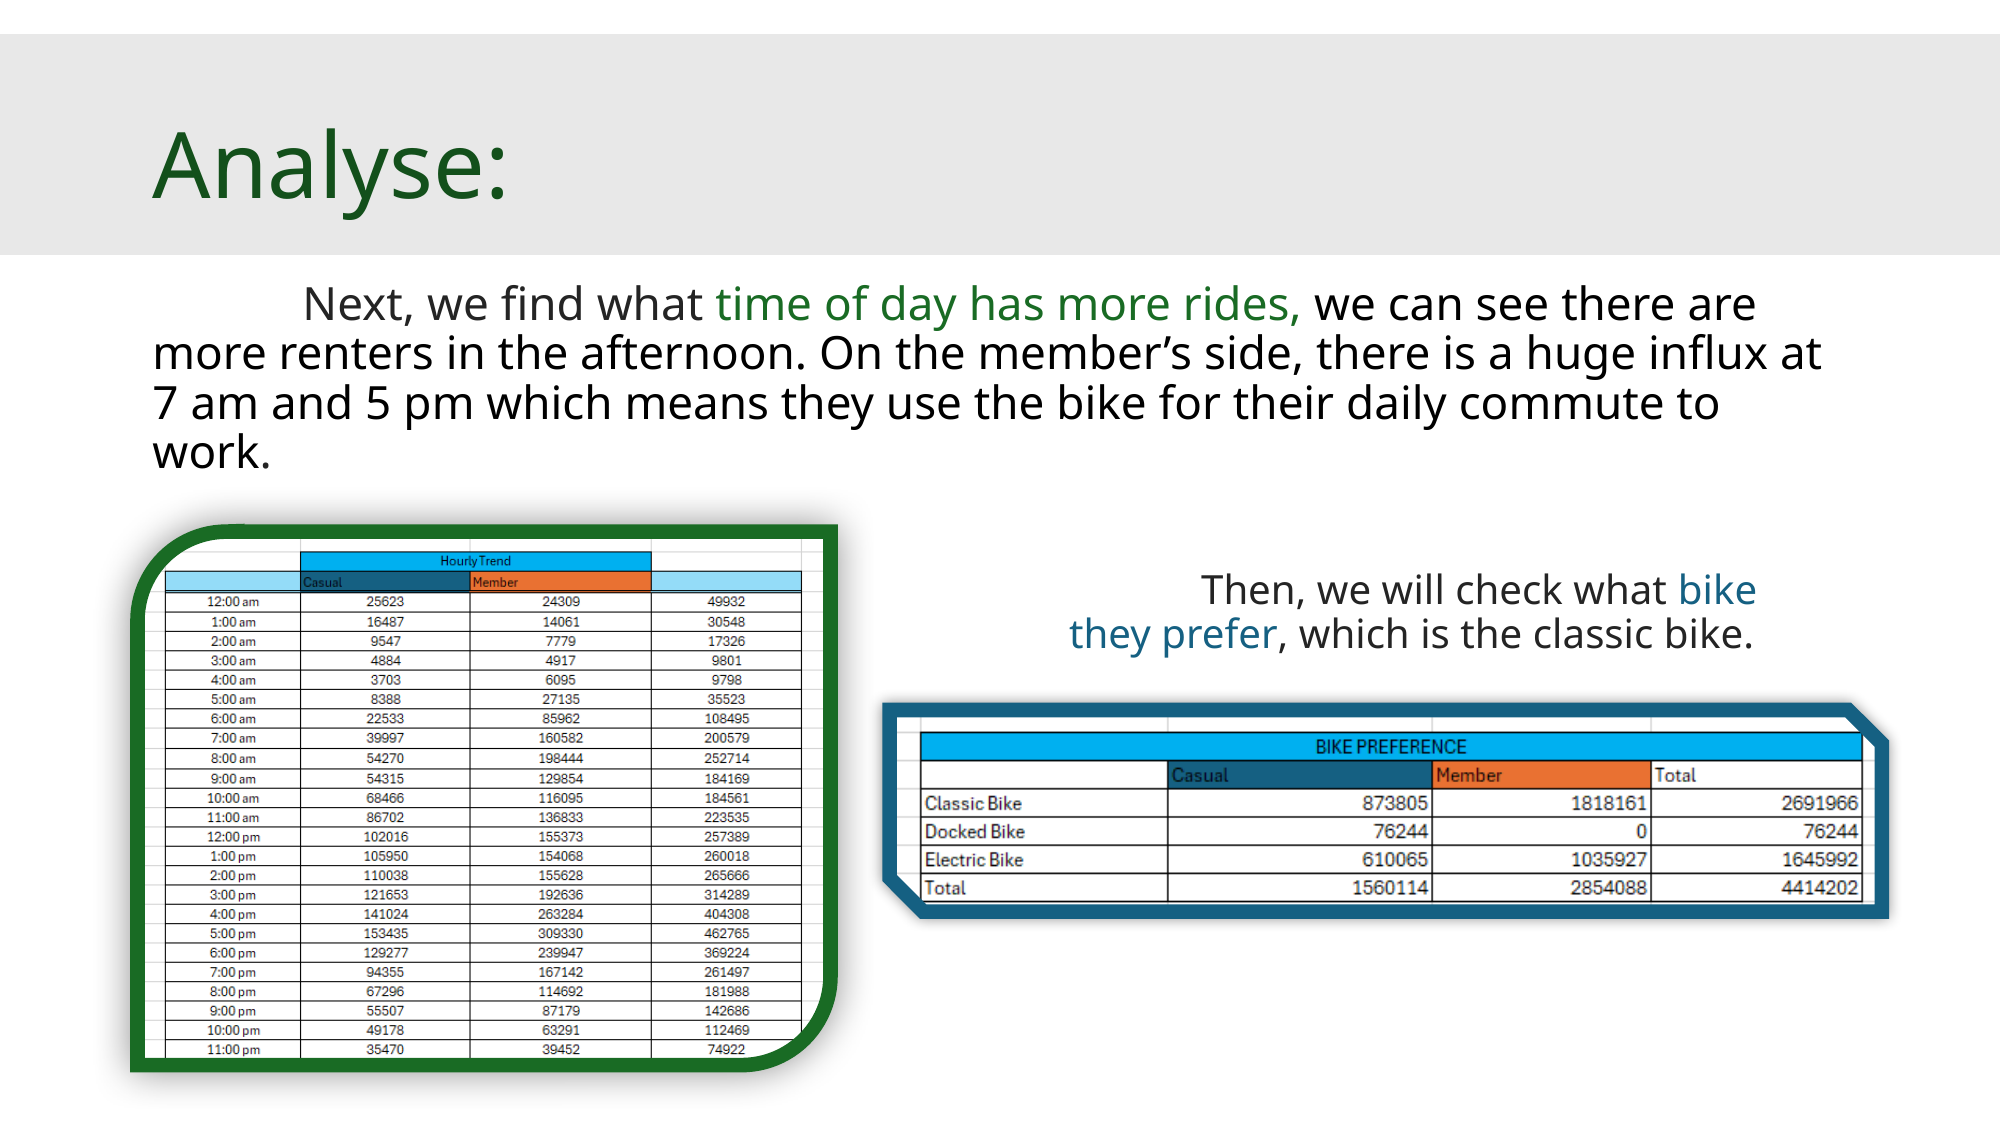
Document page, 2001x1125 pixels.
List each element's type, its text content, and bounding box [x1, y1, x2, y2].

picture [136, 531, 831, 1066]
text_box [908, 550, 1863, 701]
title Analyse: [137, 59, 1863, 273]
text_box [0, 34, 2000, 255]
picture [889, 709, 1883, 913]
text_box Next, we find what time of day has more rides, we can see there are more renters in the afternoon. On the member’s side, there is a huge influx at 7 am and 5 pm which means they use the bike for their daily commute to work. [137, 273, 1863, 551]
text_box Then, we will check what bike they prefer, which is the classic bike. [1054, 562, 1777, 679]
